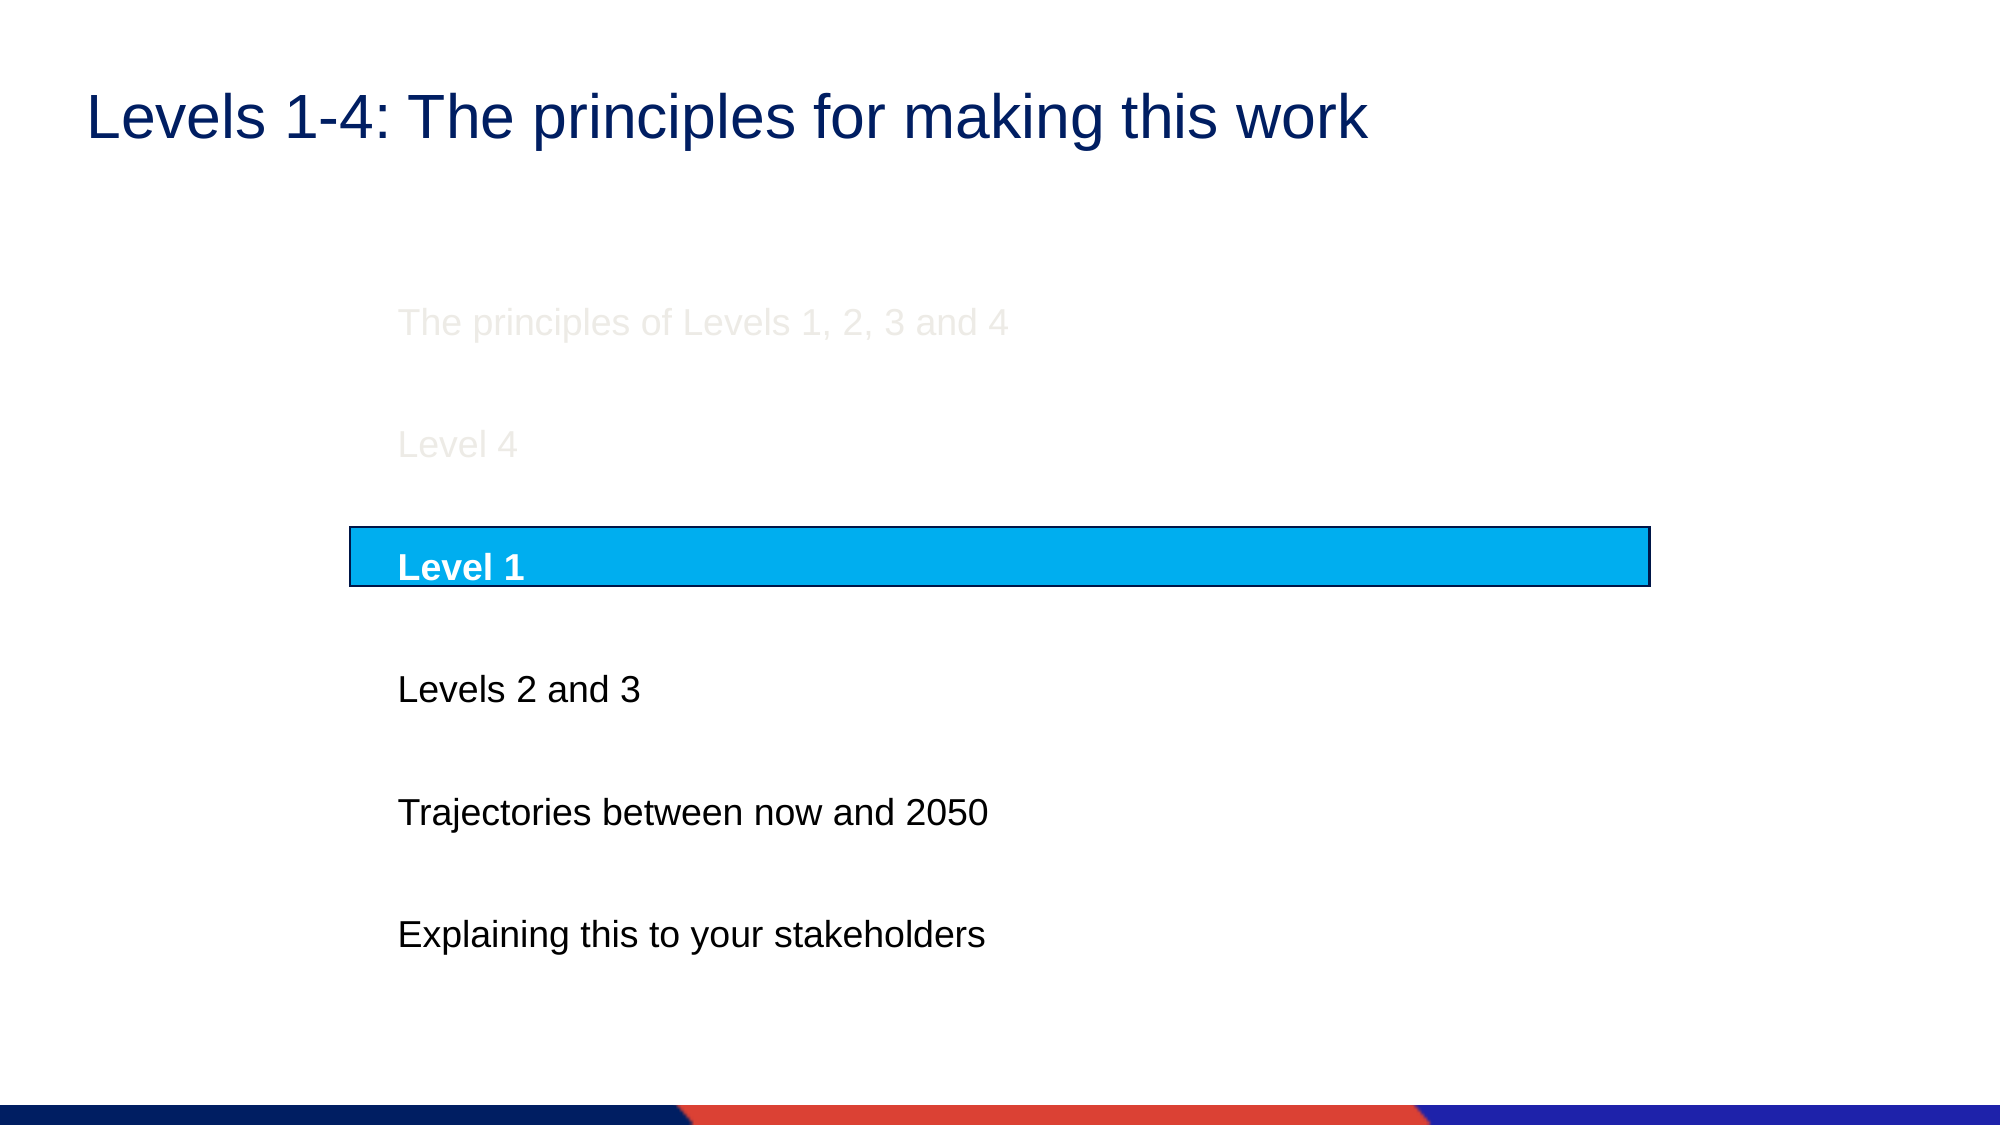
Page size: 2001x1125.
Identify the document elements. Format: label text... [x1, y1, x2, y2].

title Levels 1-4: The principles for making this work [86, 84, 1916, 192]
text_box [1484, 526, 1651, 587]
text_box [349, 526, 397, 587]
picture [0, 1105, 2000, 1125]
list The principles of Levels 1, 2, 3 and 4 Level 4 Level 1 Levels 2 and 3 Trajectories between now and 2050 Explaining this to your stakeholders [397, 302, 1484, 965]
